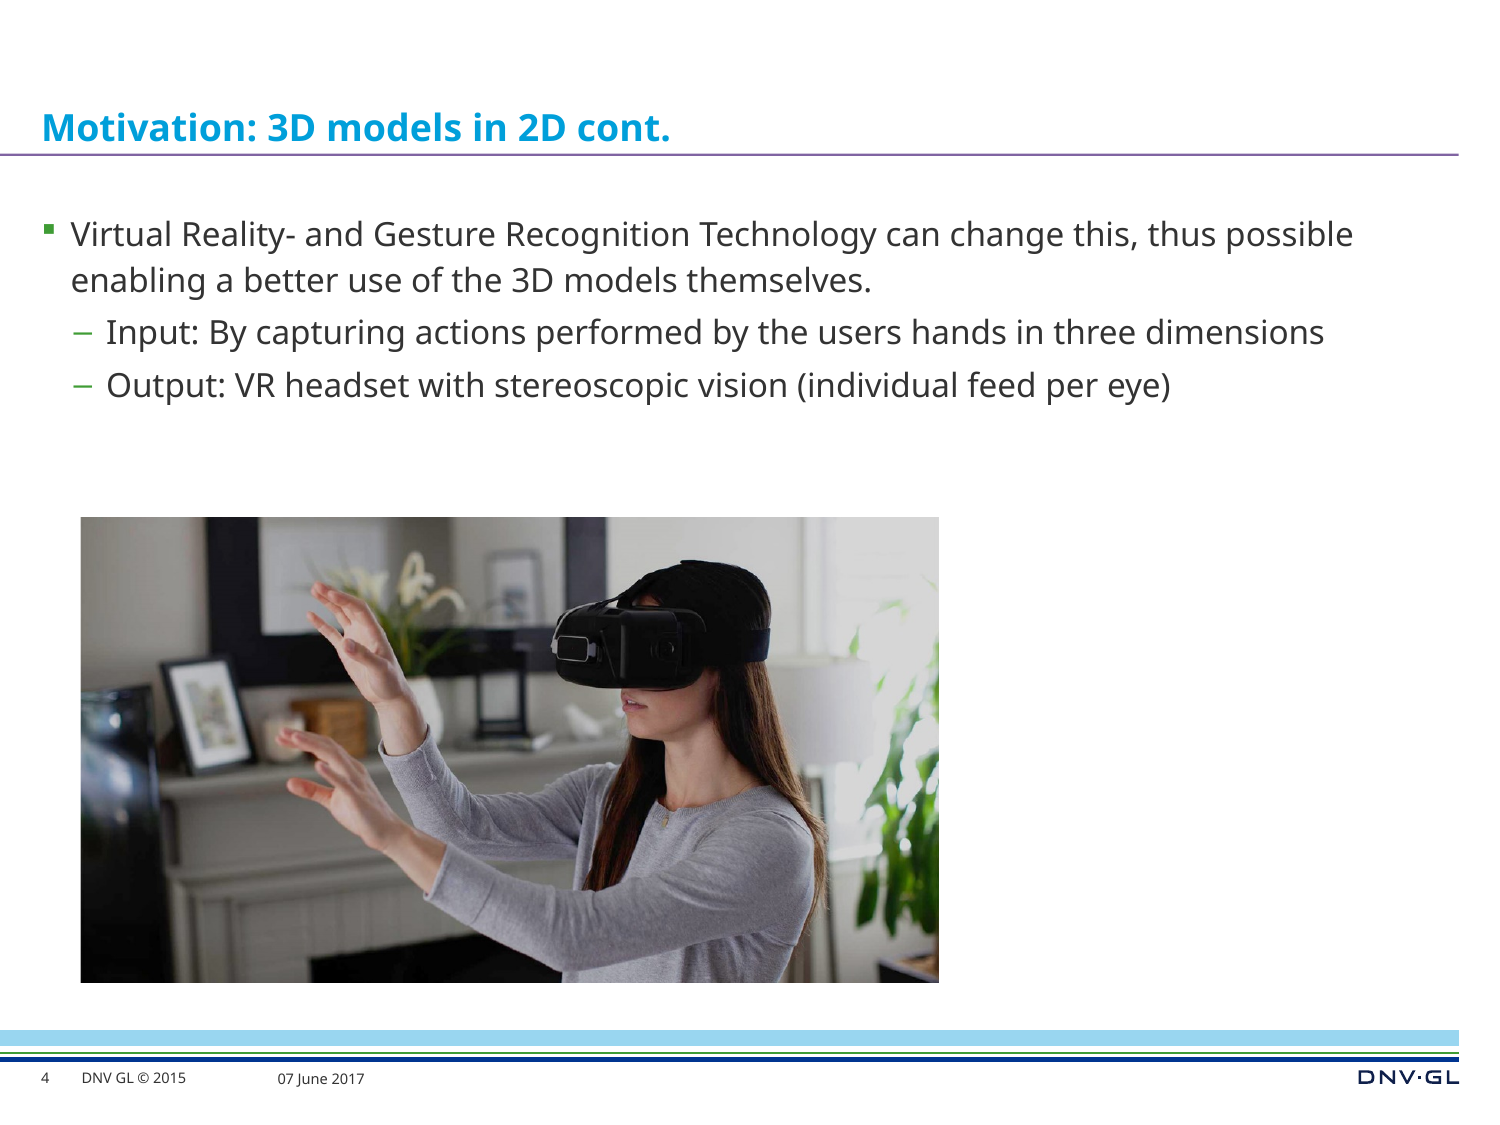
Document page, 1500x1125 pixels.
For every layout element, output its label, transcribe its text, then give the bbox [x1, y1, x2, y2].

text_box Virtual Reality- and Gesture Recognition Technology can change this, thus possible enabling a better use of the 3D models themselves. Input: By capturing actions performed by the users hands in three dimensions Output: VR headset with stereoscopic vision (individual feed per eye) [41, 207, 1459, 983]
text_box 1 [41, 1069, 81, 1099]
text_box Motivation: 3D models in 2D cont. [41, 39, 1459, 150]
picture [80, 516, 940, 984]
